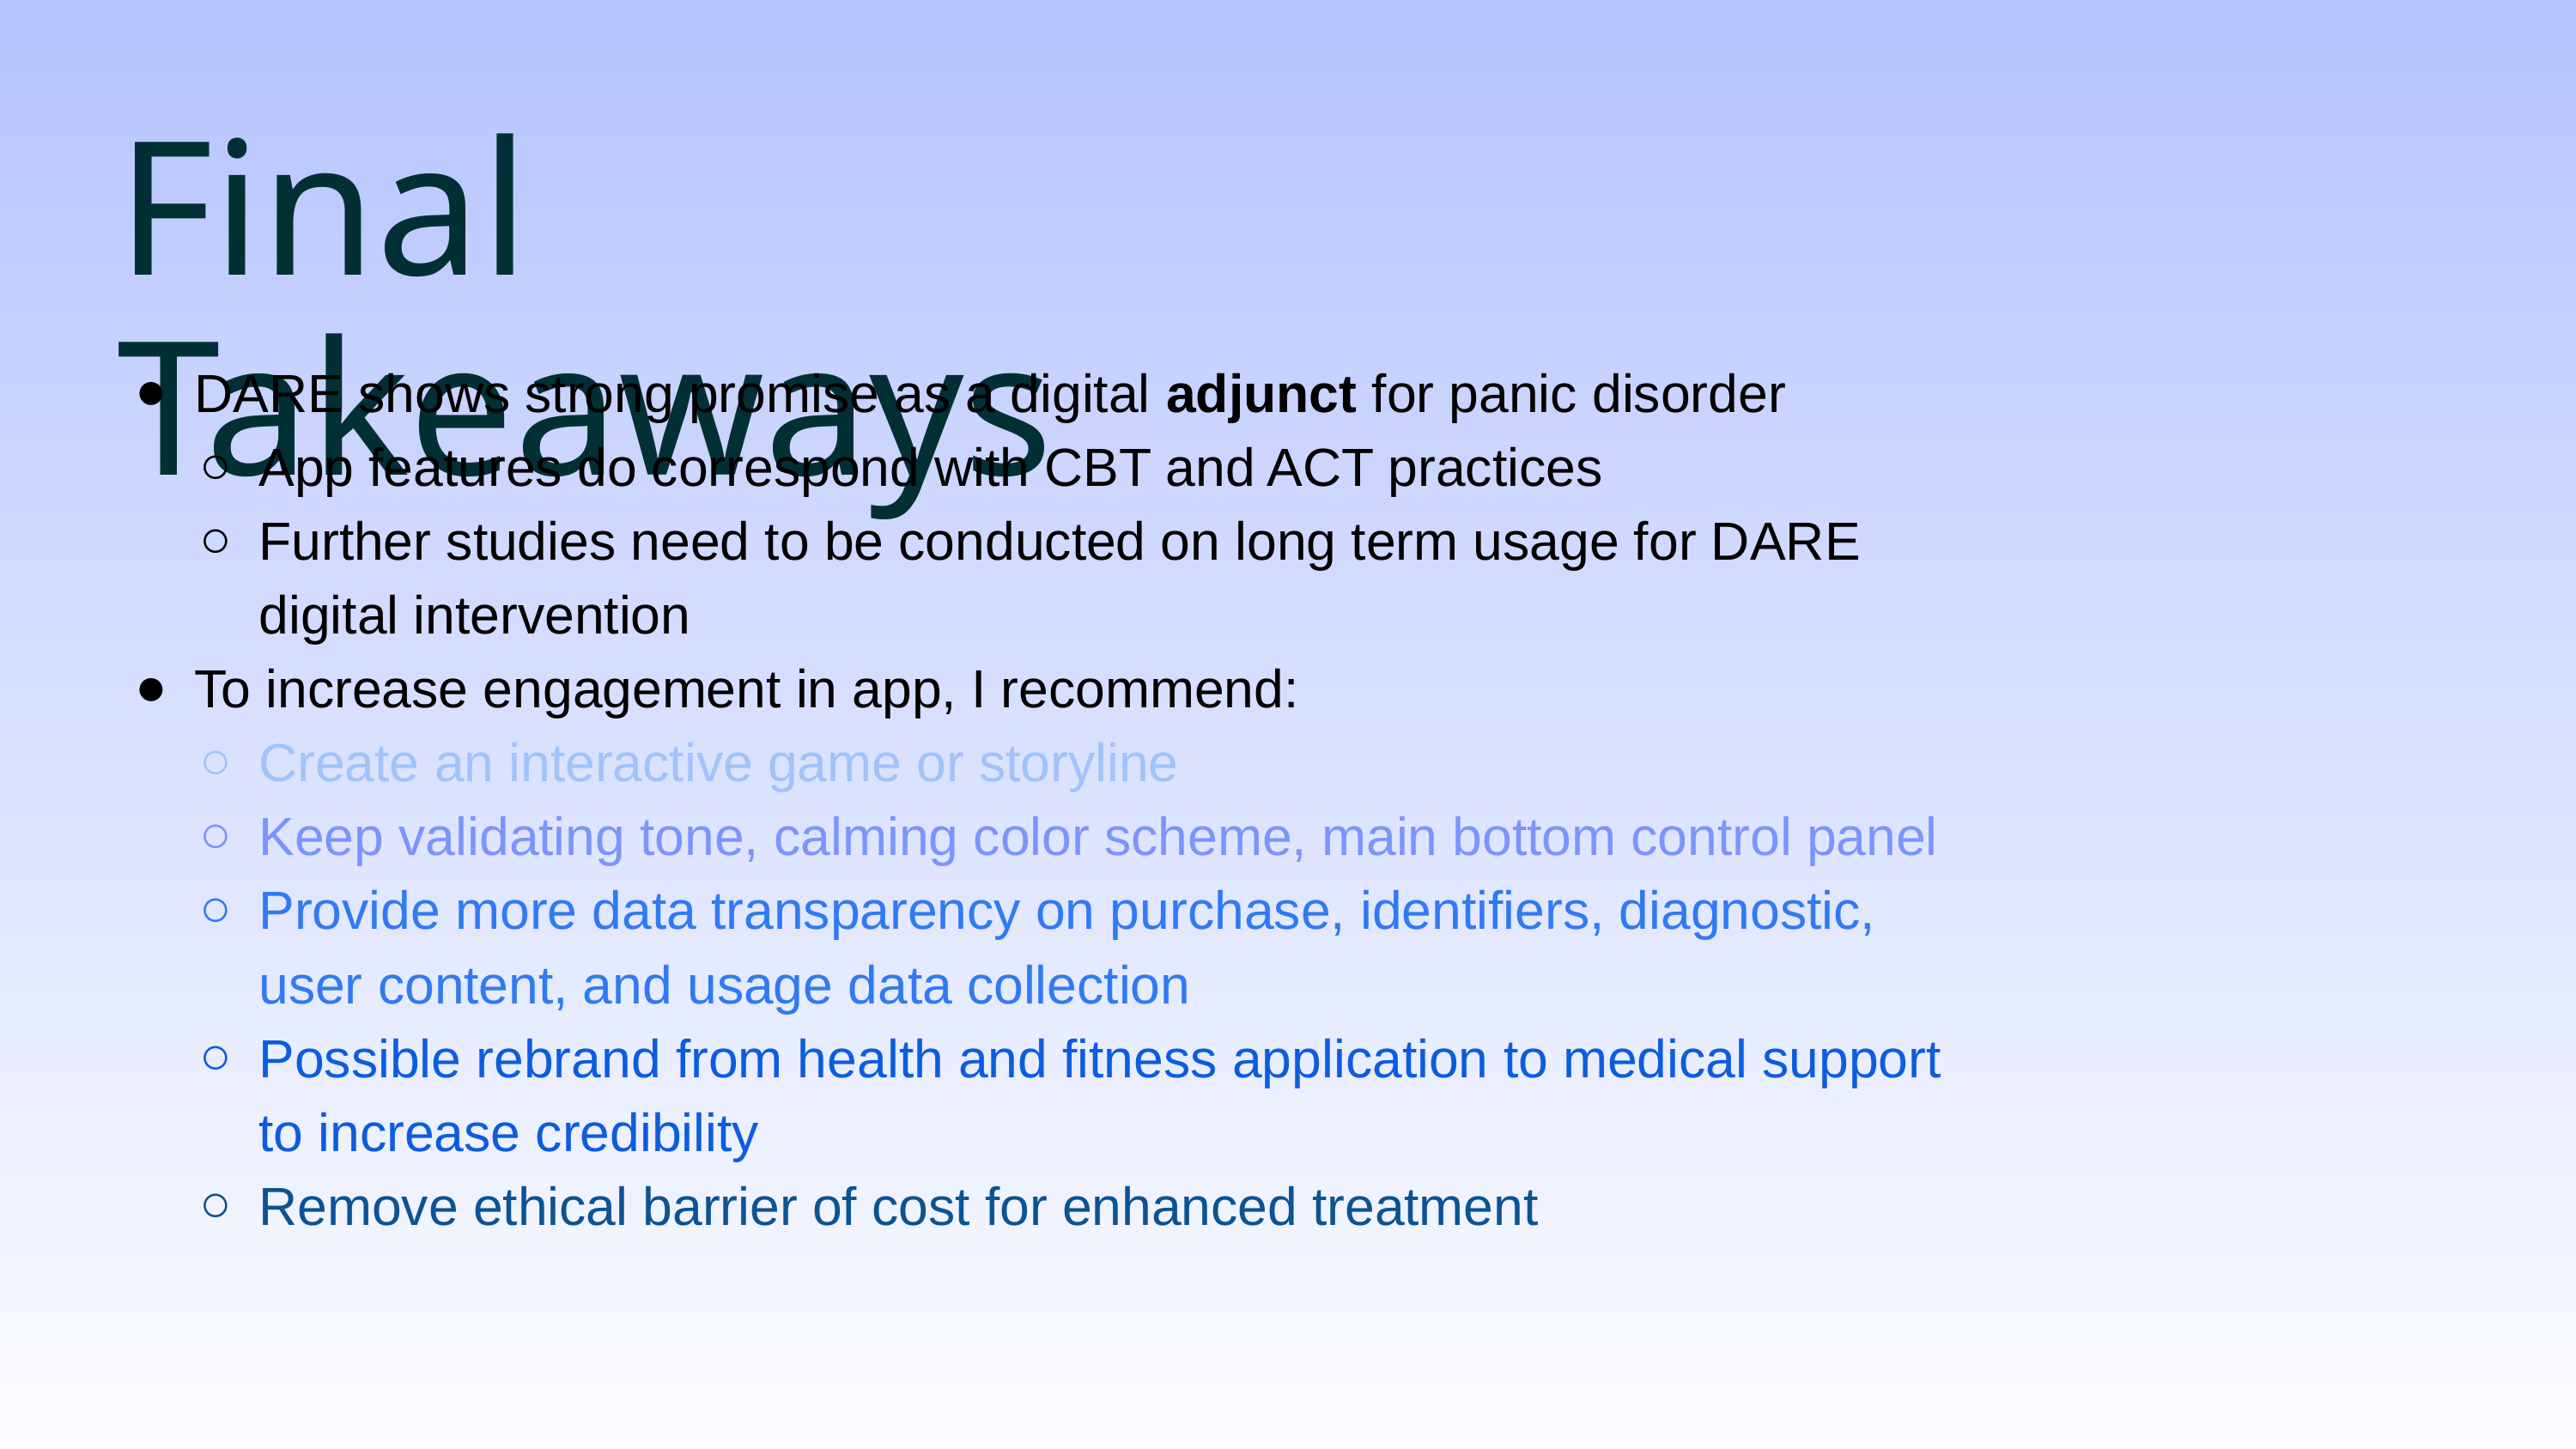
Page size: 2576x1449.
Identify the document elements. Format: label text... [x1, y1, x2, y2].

text_box Final Takeaways [117, 113, 1434, 336]
text_box DARE shows strong promise as a digital adjunct for panic disorder App features do correspond with CBT and ACT practices Further studies need to be conducted on long term usage for DARE digital intervention To increase engagement in app, I recommend: Create an interactive game or storyline Keep validating tone, calming color scheme, main bottom control panel Provide more data transparency on purchase, identifiers, diagnostic, user content, and usage data collection Possible rebrand from health and fitness application to medical support to increase credibility Remove ethical barrier of cost for enhanced treatment [117, 336, 1998, 1323]
